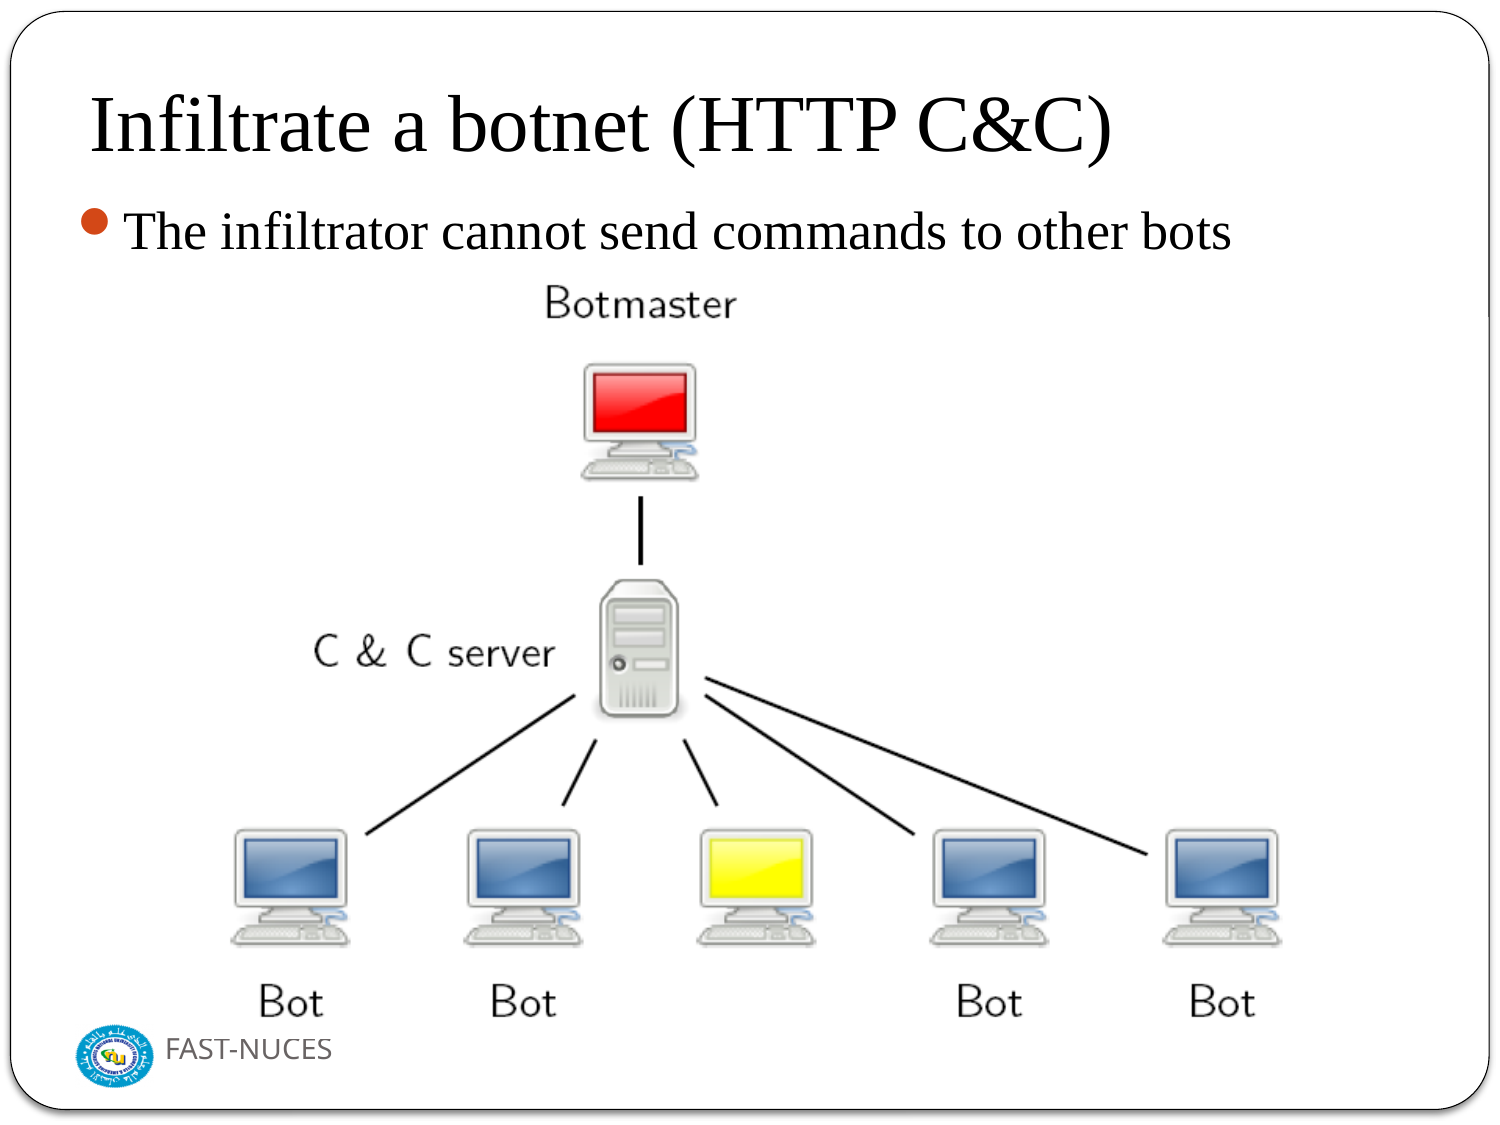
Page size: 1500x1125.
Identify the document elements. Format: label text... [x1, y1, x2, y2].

picture [123, 1060, 154, 1088]
picture [193, 262, 1326, 1040]
footer FAST-NUCES [150, 1012, 800, 1088]
list The infiltrator cannot send commands to other bots [62, 187, 1450, 988]
picture [91, 1038, 138, 1075]
picture [74, 1024, 154, 1088]
title Infiltrate a botnet (HTTP C&C) [75, 62, 1350, 183]
